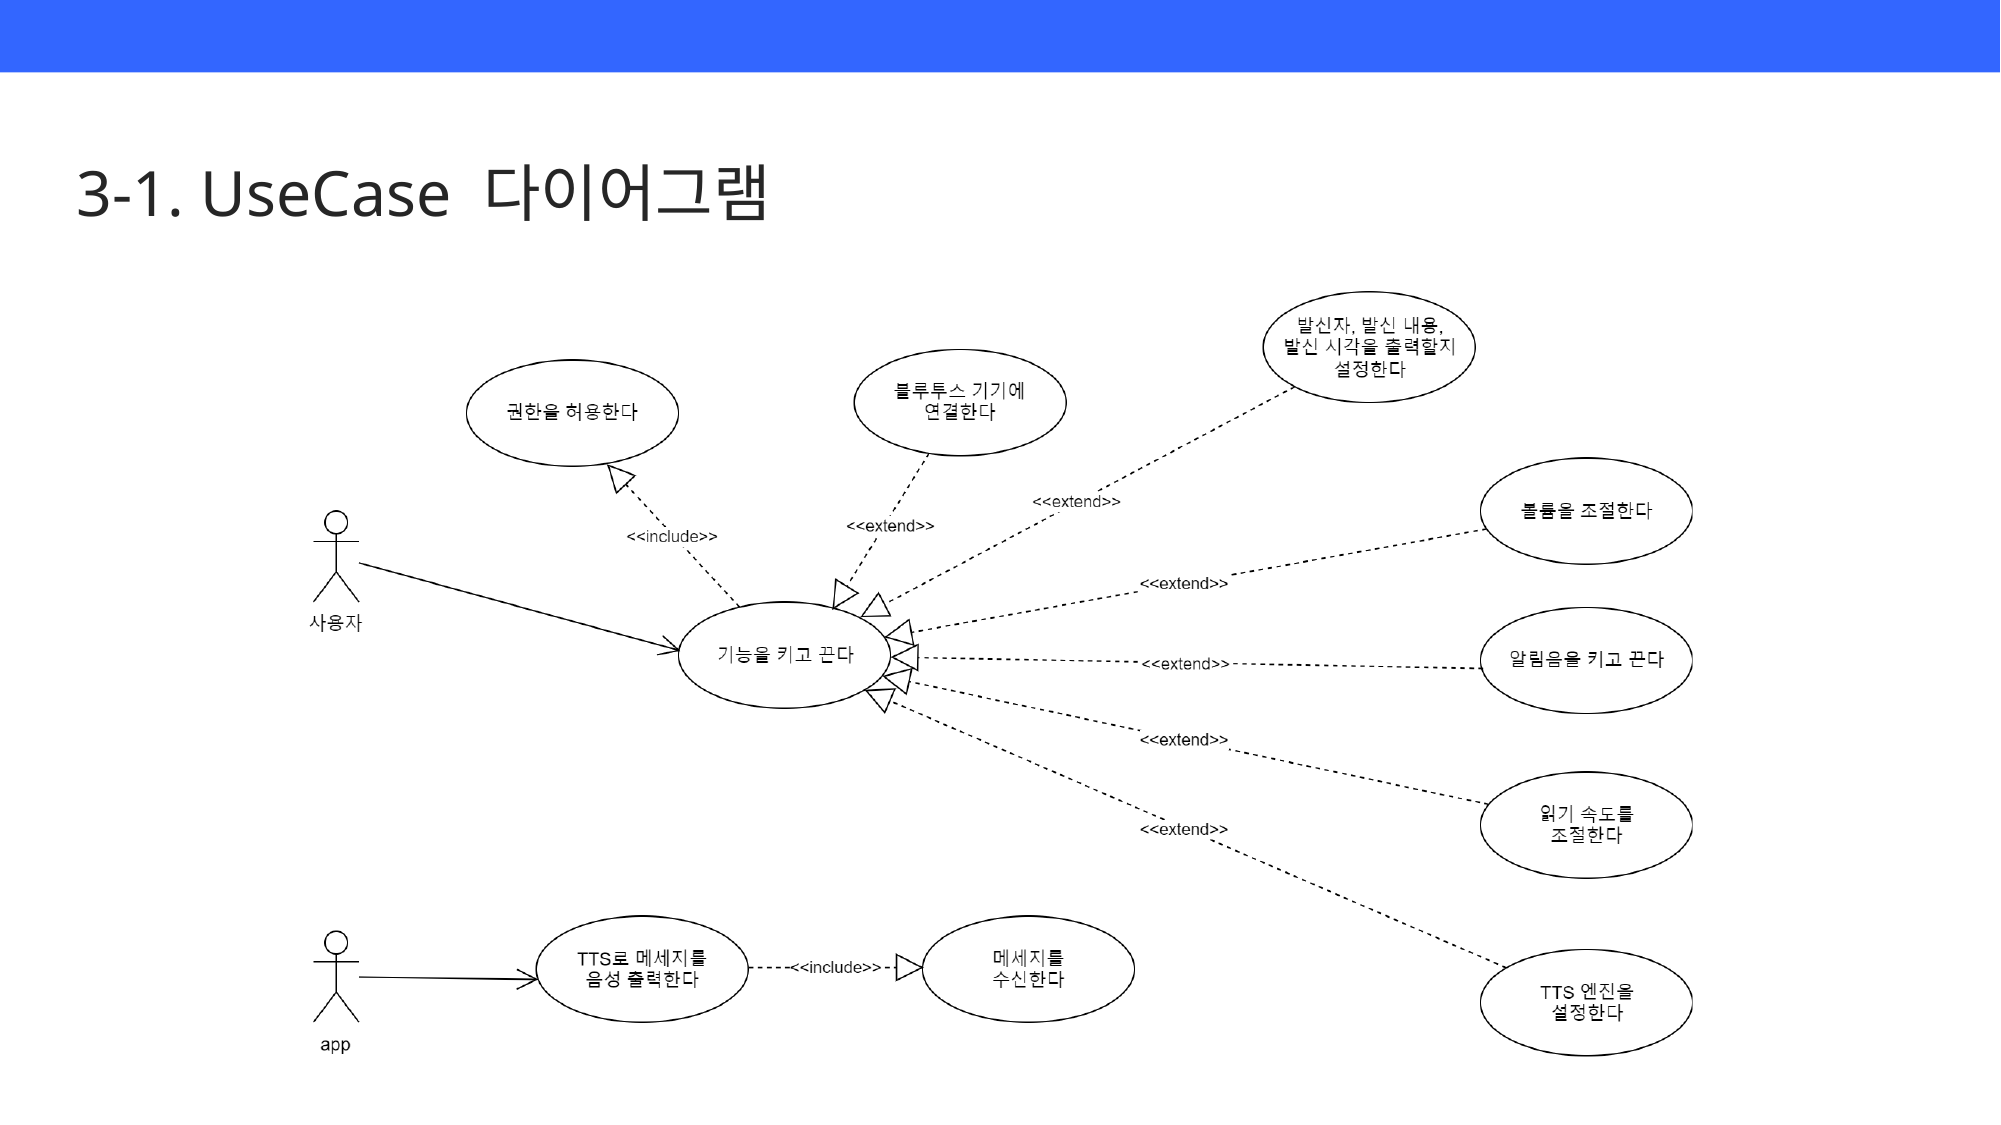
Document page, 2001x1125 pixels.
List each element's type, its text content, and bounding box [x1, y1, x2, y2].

picture [269, 252, 1730, 1094]
text_box 3-1. UseCase 다이어그램 [61, 139, 1626, 235]
